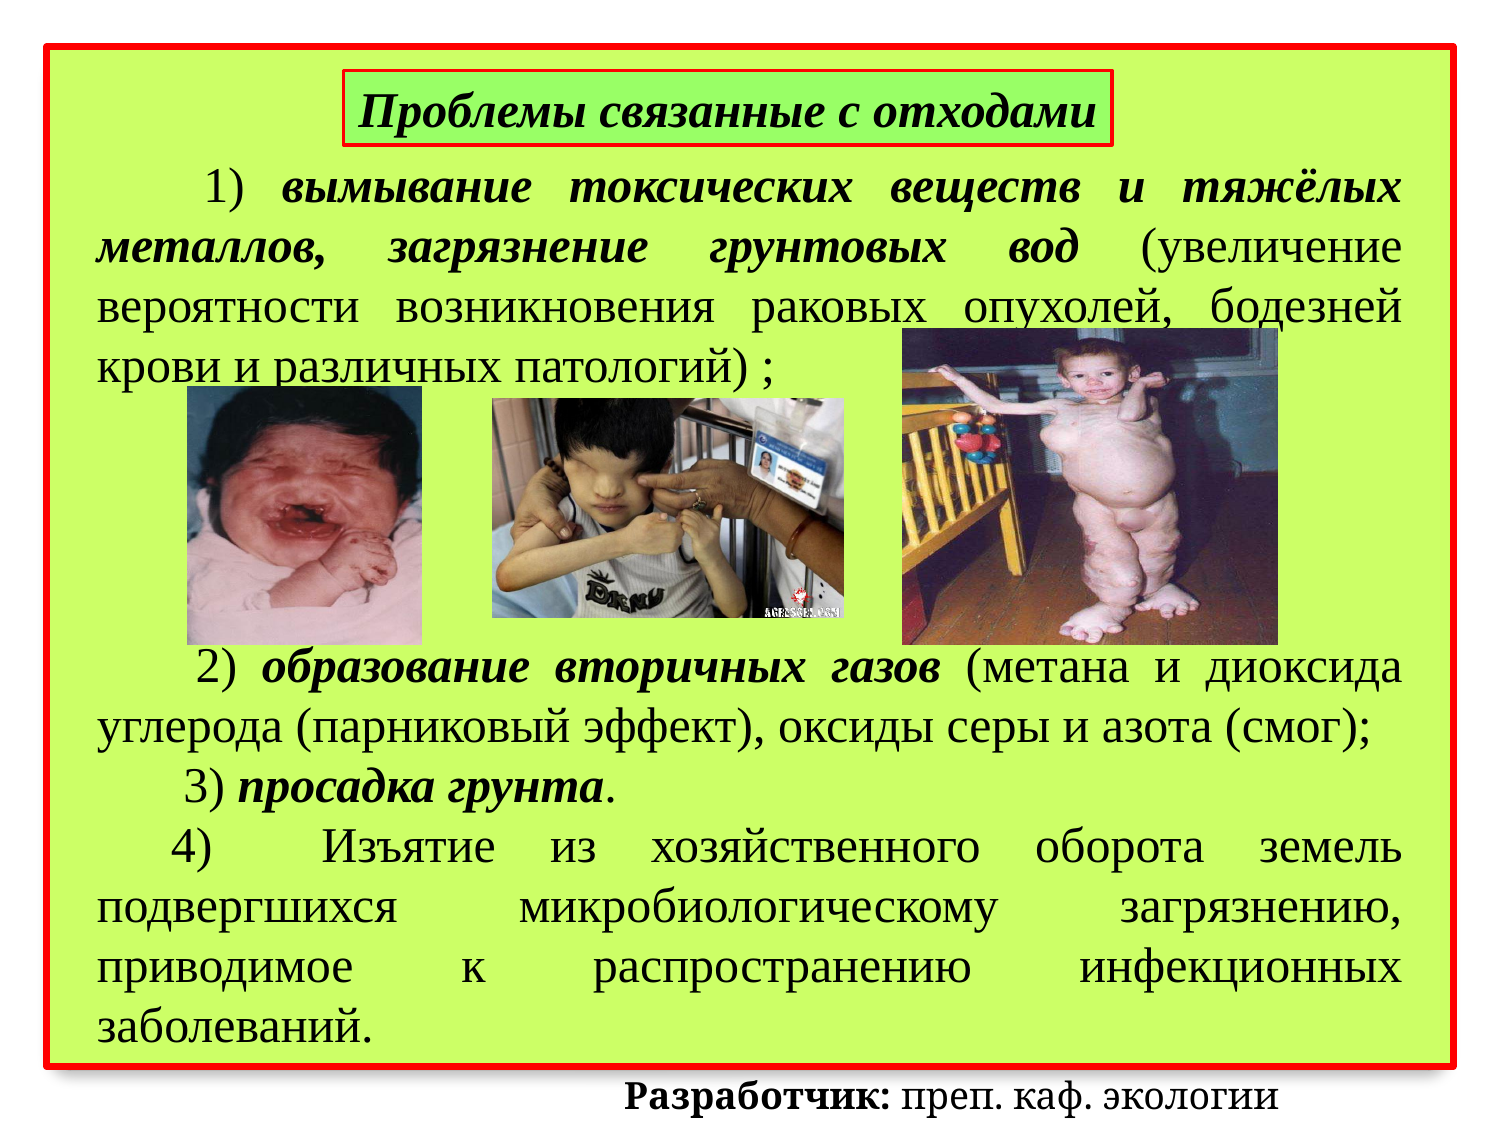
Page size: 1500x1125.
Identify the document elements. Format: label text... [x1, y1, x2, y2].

text_box Разработчик: преп. каф. экологии Кирвель П.И. [609, 1064, 1443, 1125]
picture [902, 327, 1278, 645]
text_box Проблемы связанные с отходами [343, 70, 1112, 145]
text_box 1) вымывание токсических веществ и тяжёлых металлов, загрязнение грунтовых вод (увеличение вероятности возникновения раковых опухолей, бодезней крови и различных патологий) ; 2) образование вторичных газов (метана и диоксида углерода (парниковый эффект), оксиды серы и азота (смог); 3) просадка грунта. 4) Изъятие из хозяйственного оборота земель подвергшихся микробиологическому загрязнению, приводимое к распространению инфекционных заболеваний. [81, 145, 1418, 1060]
picture [187, 386, 423, 645]
picture [491, 398, 844, 618]
text_box [43, 43, 1457, 1070]
